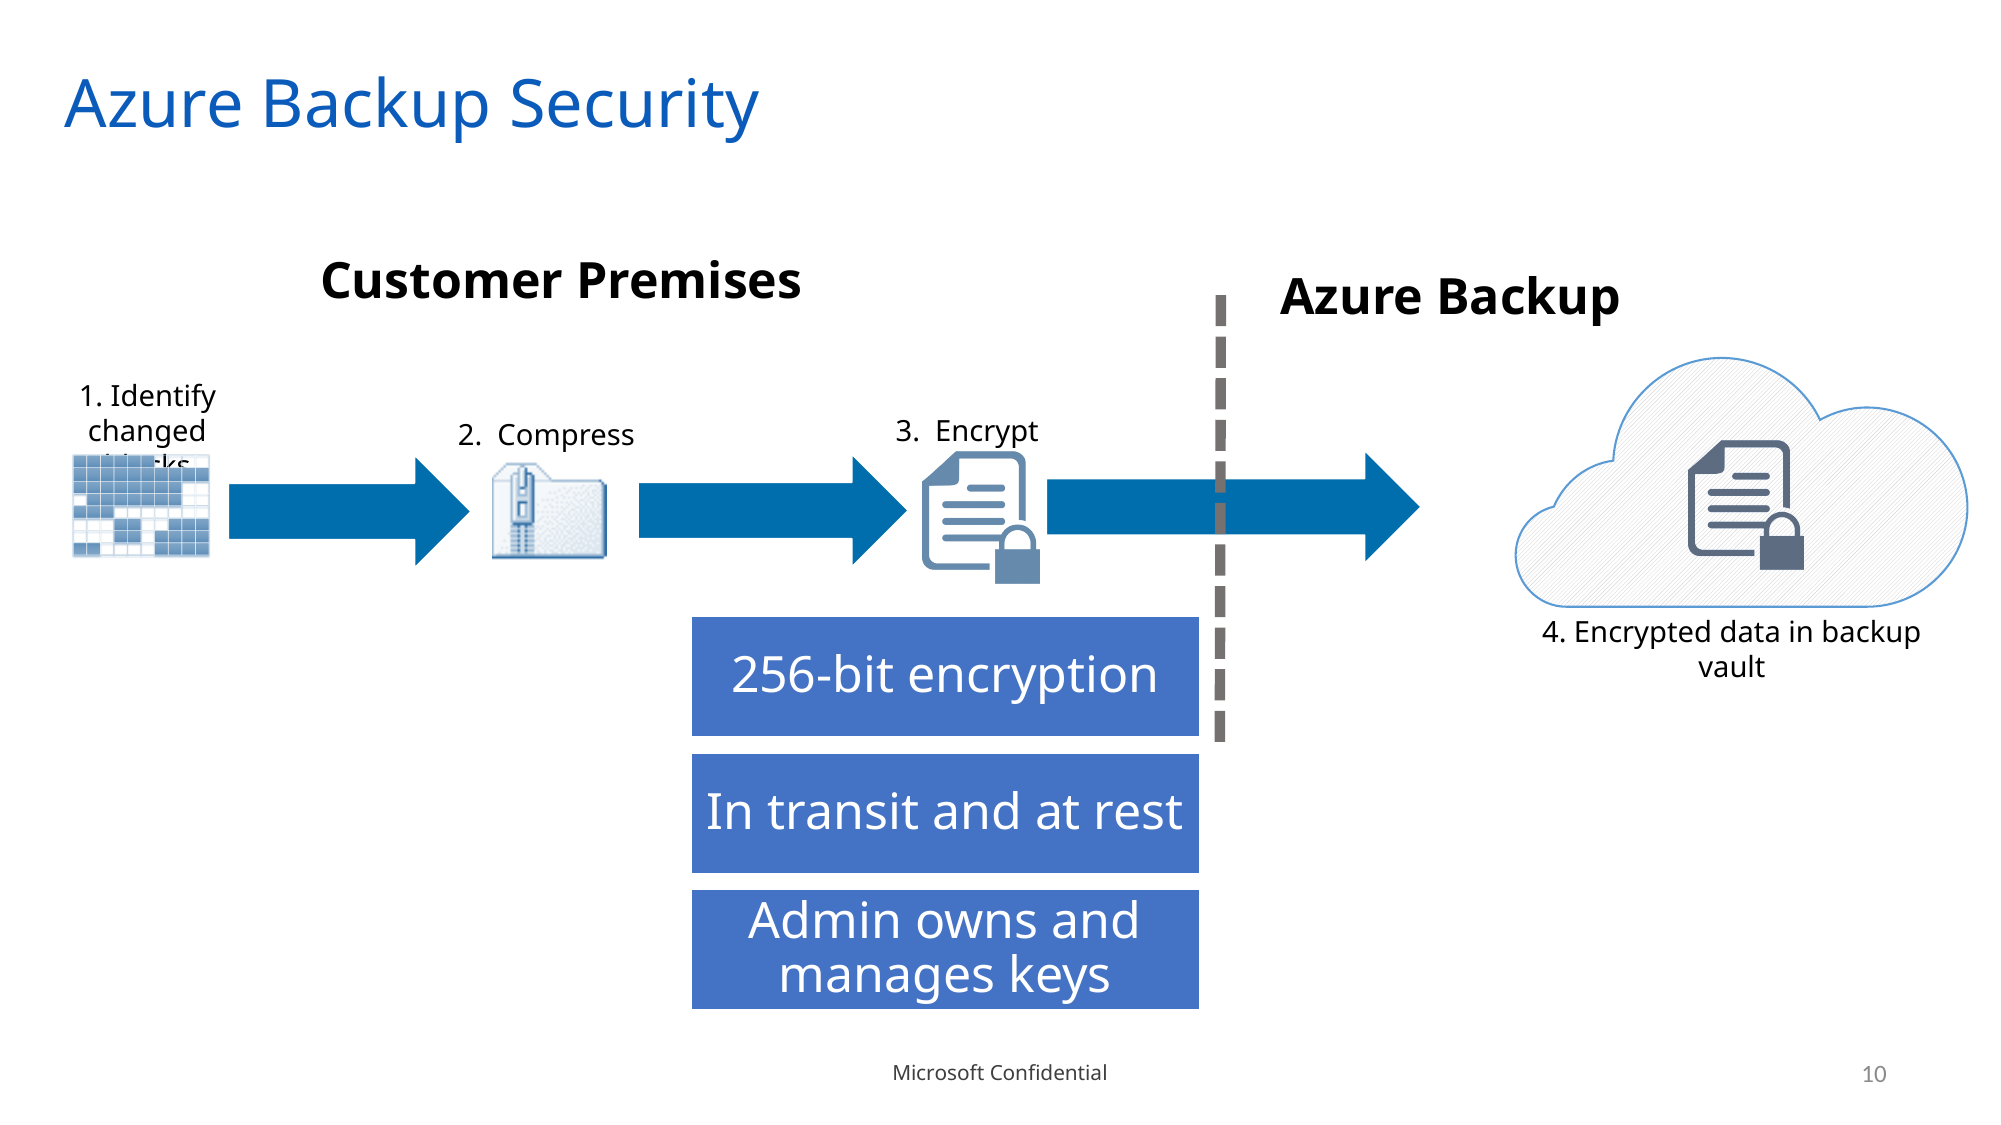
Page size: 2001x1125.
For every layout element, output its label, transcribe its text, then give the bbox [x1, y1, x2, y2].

text_box Customer Premises [290, 231, 832, 333]
picture [922, 451, 1040, 584]
text_box 4. Encrypted data in backup vault [1515, 607, 1948, 689]
picture [70, 454, 212, 560]
picture [492, 454, 607, 569]
text_box [228, 454, 472, 569]
text_box [1046, 478, 1219, 536]
text_box [637, 453, 909, 568]
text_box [690, 615, 1201, 1010]
text_box 3. Encrypt [884, 406, 1051, 453]
title Azure Backup Security [49, 49, 1899, 162]
text_box [1221, 450, 1422, 564]
text_box 2. Compress [446, 410, 647, 457]
picture [1688, 440, 1804, 570]
text_box [1514, 356, 1969, 608]
slide_number 10 [1451, 1042, 1902, 1103]
text_box 1. Identify changed blocks [33, 372, 262, 489]
text_box Azure Backup [1251, 248, 1651, 349]
